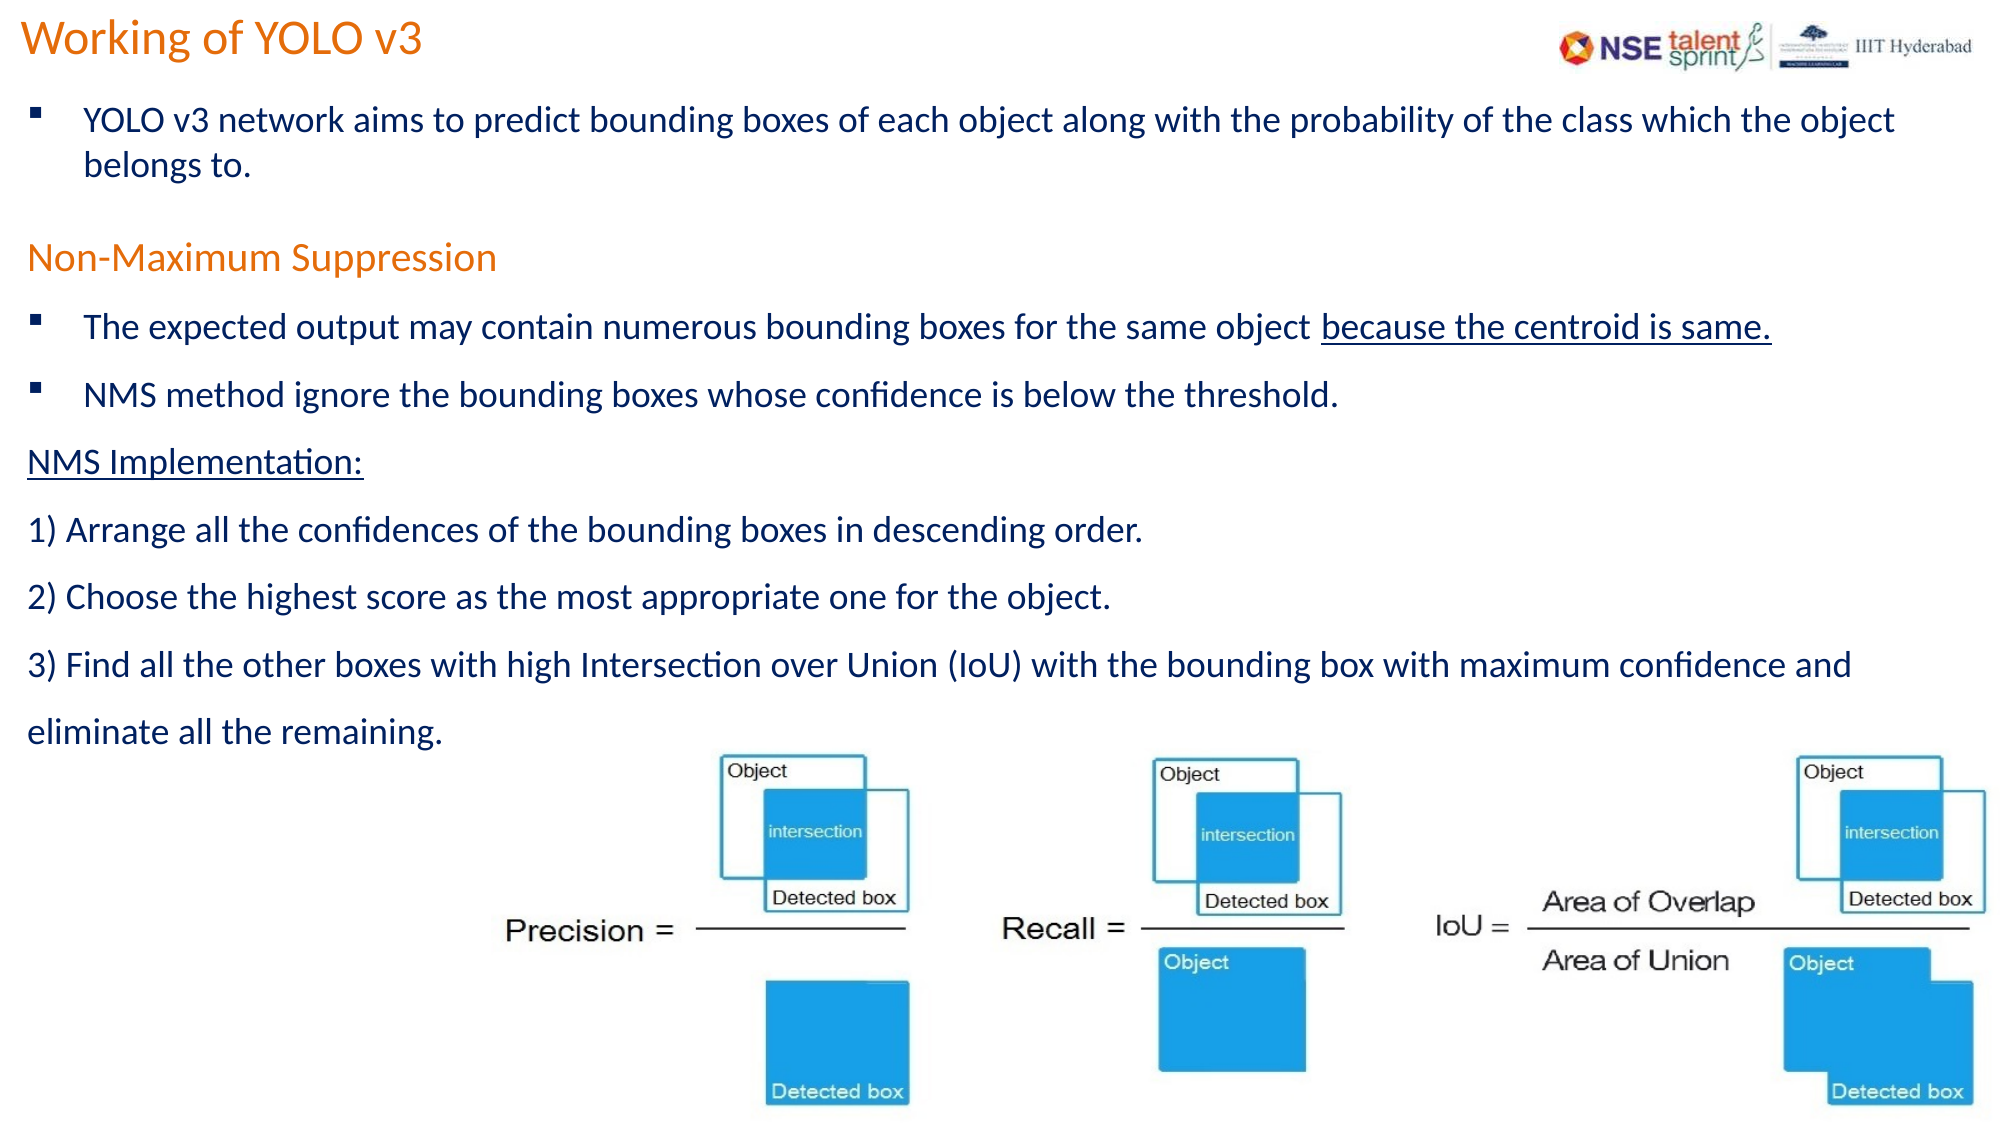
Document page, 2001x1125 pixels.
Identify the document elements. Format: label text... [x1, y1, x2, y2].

picture [1559, 20, 1975, 75]
text_box YOLO v3 network aims to predict bounding boxes of each object along with the probability of the class which the object belongs to. Non-Maximum Suppression The expected output may contain numerous bounding boxes for the same object because the centroid is same. NMS method ignore the bounding boxes whose confidence is below the threshold. NMS Implementation: 1) Arrange all the confidences of the bounding boxes in descending order. 2) Choose the highest score as the most appropriate one for the object. 3) Find all the other boxes with high Intersection over Union (IoU) with the bounding box with maximum confidence and eliminate all the remaining. [11, 87, 1976, 940]
picture [490, 730, 2000, 1125]
text_box Working of YOLO v3 [5, 0, 461, 73]
